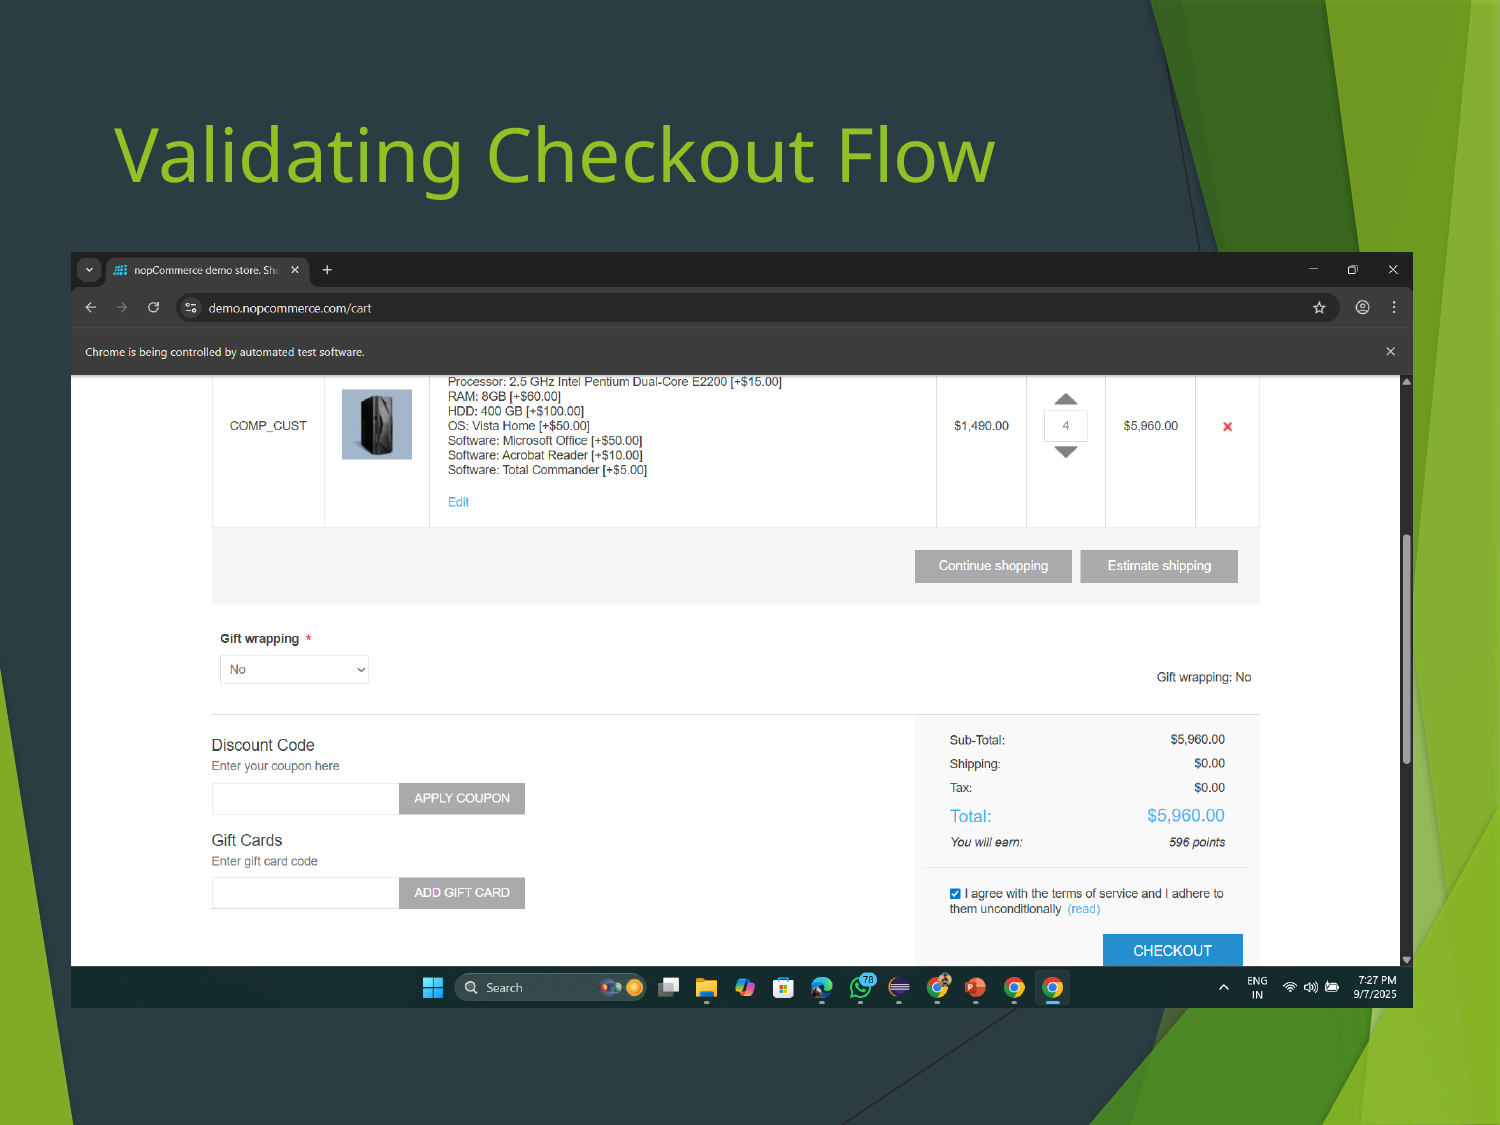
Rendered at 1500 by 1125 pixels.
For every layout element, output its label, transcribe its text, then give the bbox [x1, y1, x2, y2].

title Validating Checkout Flow [99, 99, 1142, 251]
picture [70, 252, 1414, 1009]
